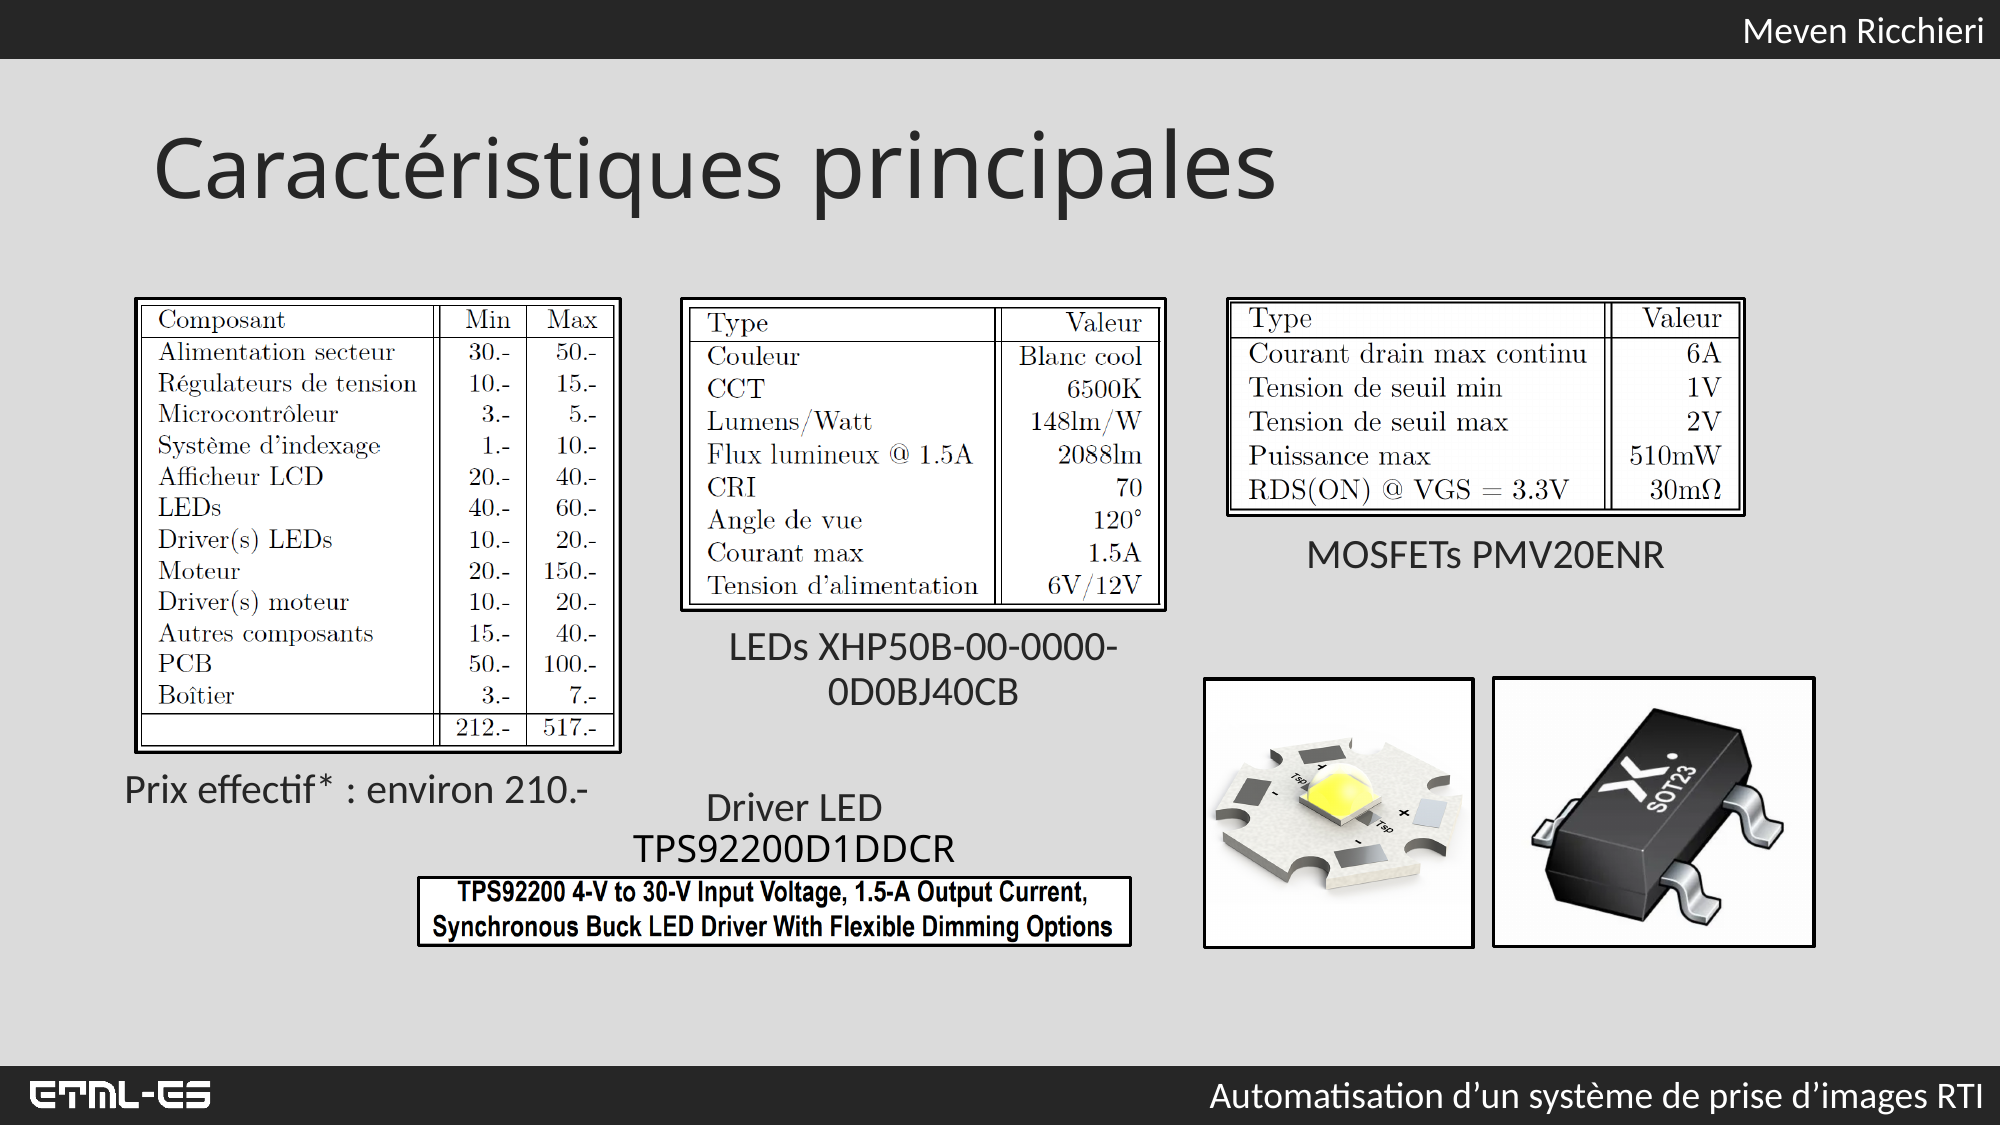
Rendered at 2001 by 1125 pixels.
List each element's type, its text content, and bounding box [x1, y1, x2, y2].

picture [1495, 679, 1813, 946]
picture [1205, 680, 1472, 947]
text_box [0, 60, 2000, 1065]
text_box Prix effectif* : environ 210.- [109, 759, 640, 925]
picture [1228, 299, 1743, 514]
picture [25, 1074, 215, 1115]
picture [419, 878, 1129, 944]
text_box [0, 1065, 2000, 1125]
text_box [0, 0, 2000, 60]
picture [683, 299, 1165, 609]
text_box Meven Ricchieri [1698, 0, 2000, 59]
picture [137, 299, 619, 751]
text_box Driver LED TPS92200D1DDCR [553, 777, 1035, 876]
text_box MOSFETs PMV20ENR [1228, 525, 1743, 605]
text_box Automatisation d’un système de prise d’images RTI [990, 1063, 2000, 1124]
title Caractéristiques principales [137, 60, 1863, 278]
text_box LEDs XHP50B-00-0000-0D0BJ40CB [683, 616, 1165, 751]
